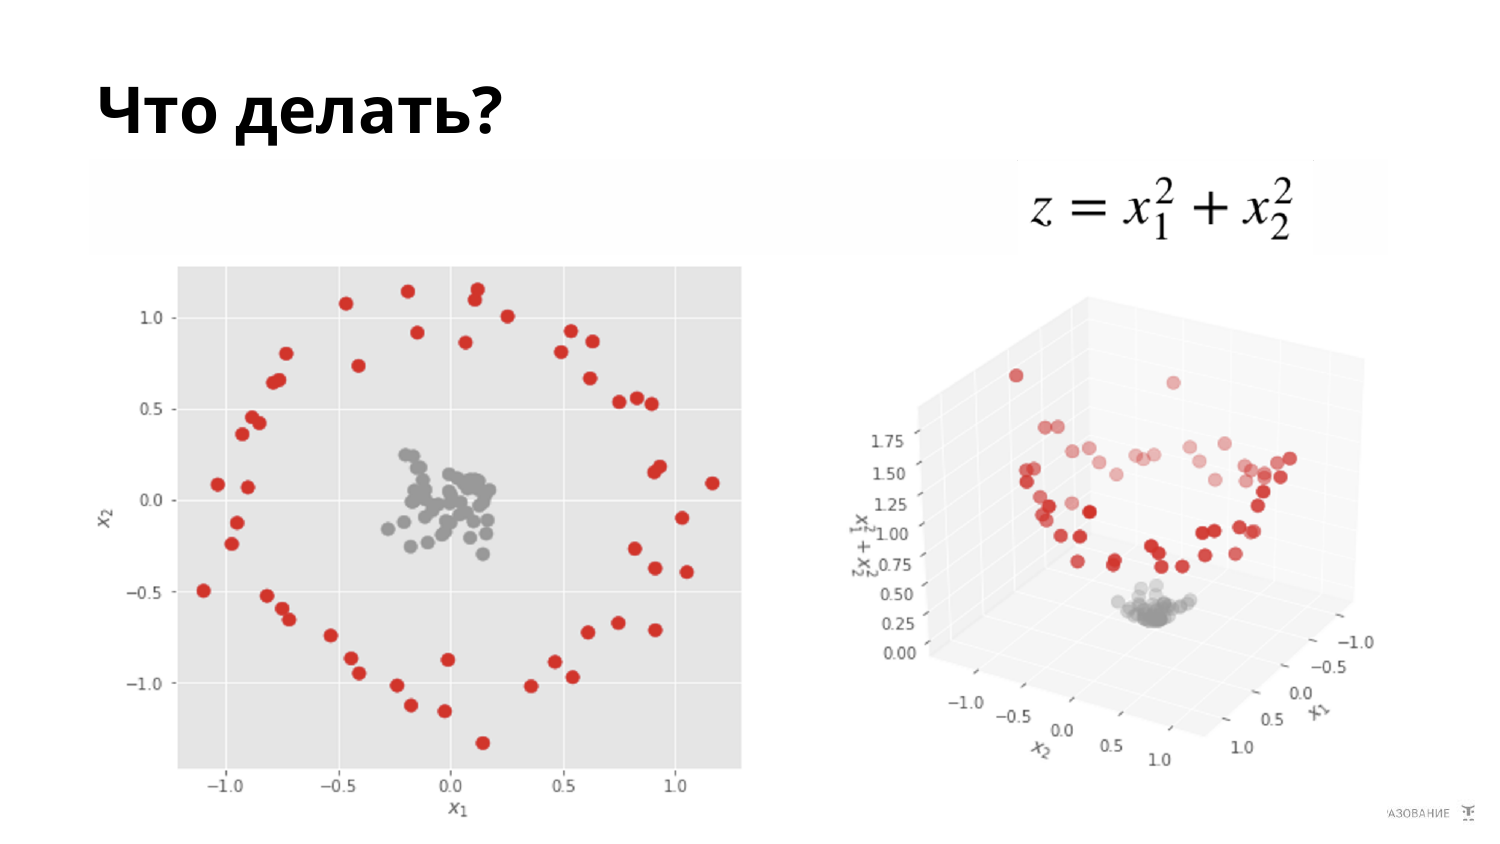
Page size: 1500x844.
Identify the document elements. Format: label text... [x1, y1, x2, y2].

title Что делать? [82, 54, 1480, 234]
picture [89, 159, 1475, 828]
